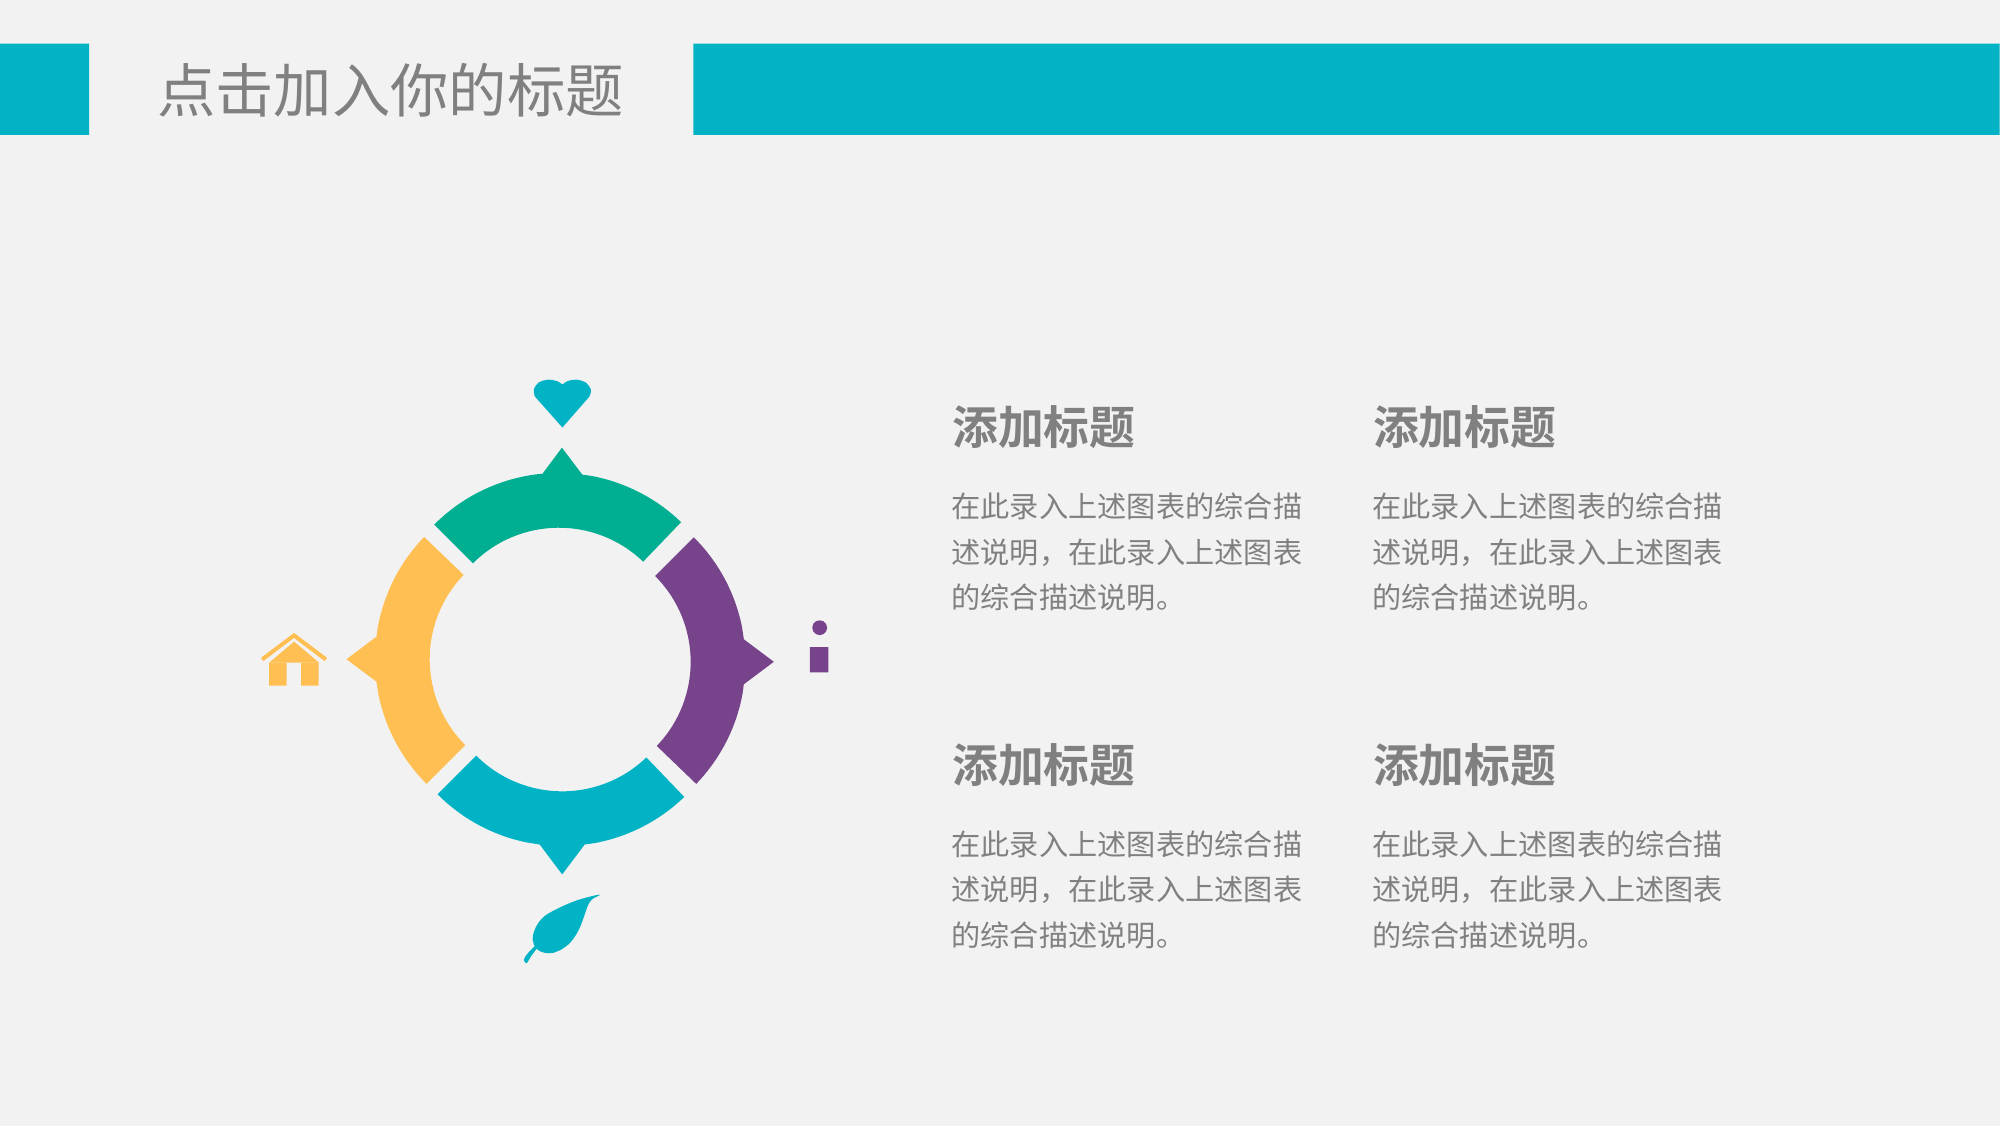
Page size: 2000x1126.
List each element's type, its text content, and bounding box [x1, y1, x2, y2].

text_box 添加标题 [937, 391, 1151, 462]
text_box 添加标题 [937, 728, 1151, 799]
text_box [346, 536, 466, 784]
text_box 添加标题 [1358, 728, 1572, 799]
text_box 在此录入上述图表的综合描述说明，在此录入上述图表的综合描述说明。 [1357, 470, 1751, 622]
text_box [257, 634, 331, 686]
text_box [800, 620, 838, 713]
text_box 在此录入上述图表的综合描述说明，在此录入上述图表的综合描述说明。 [936, 470, 1333, 622]
text_box [533, 379, 591, 428]
text_box [655, 537, 774, 784]
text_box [523, 894, 601, 964]
text_box 添加标题 [1358, 391, 1572, 462]
text_box 在此录入上述图表的综合描述说明，在此录入上述图表的综合描述说明。 [1357, 808, 1751, 960]
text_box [0, 43, 2000, 136]
text_box [437, 755, 685, 875]
text_box [434, 447, 682, 564]
text_box 在此录入上述图表的综合描述说明，在此录入上述图表的综合描述说明。 [936, 808, 1333, 960]
